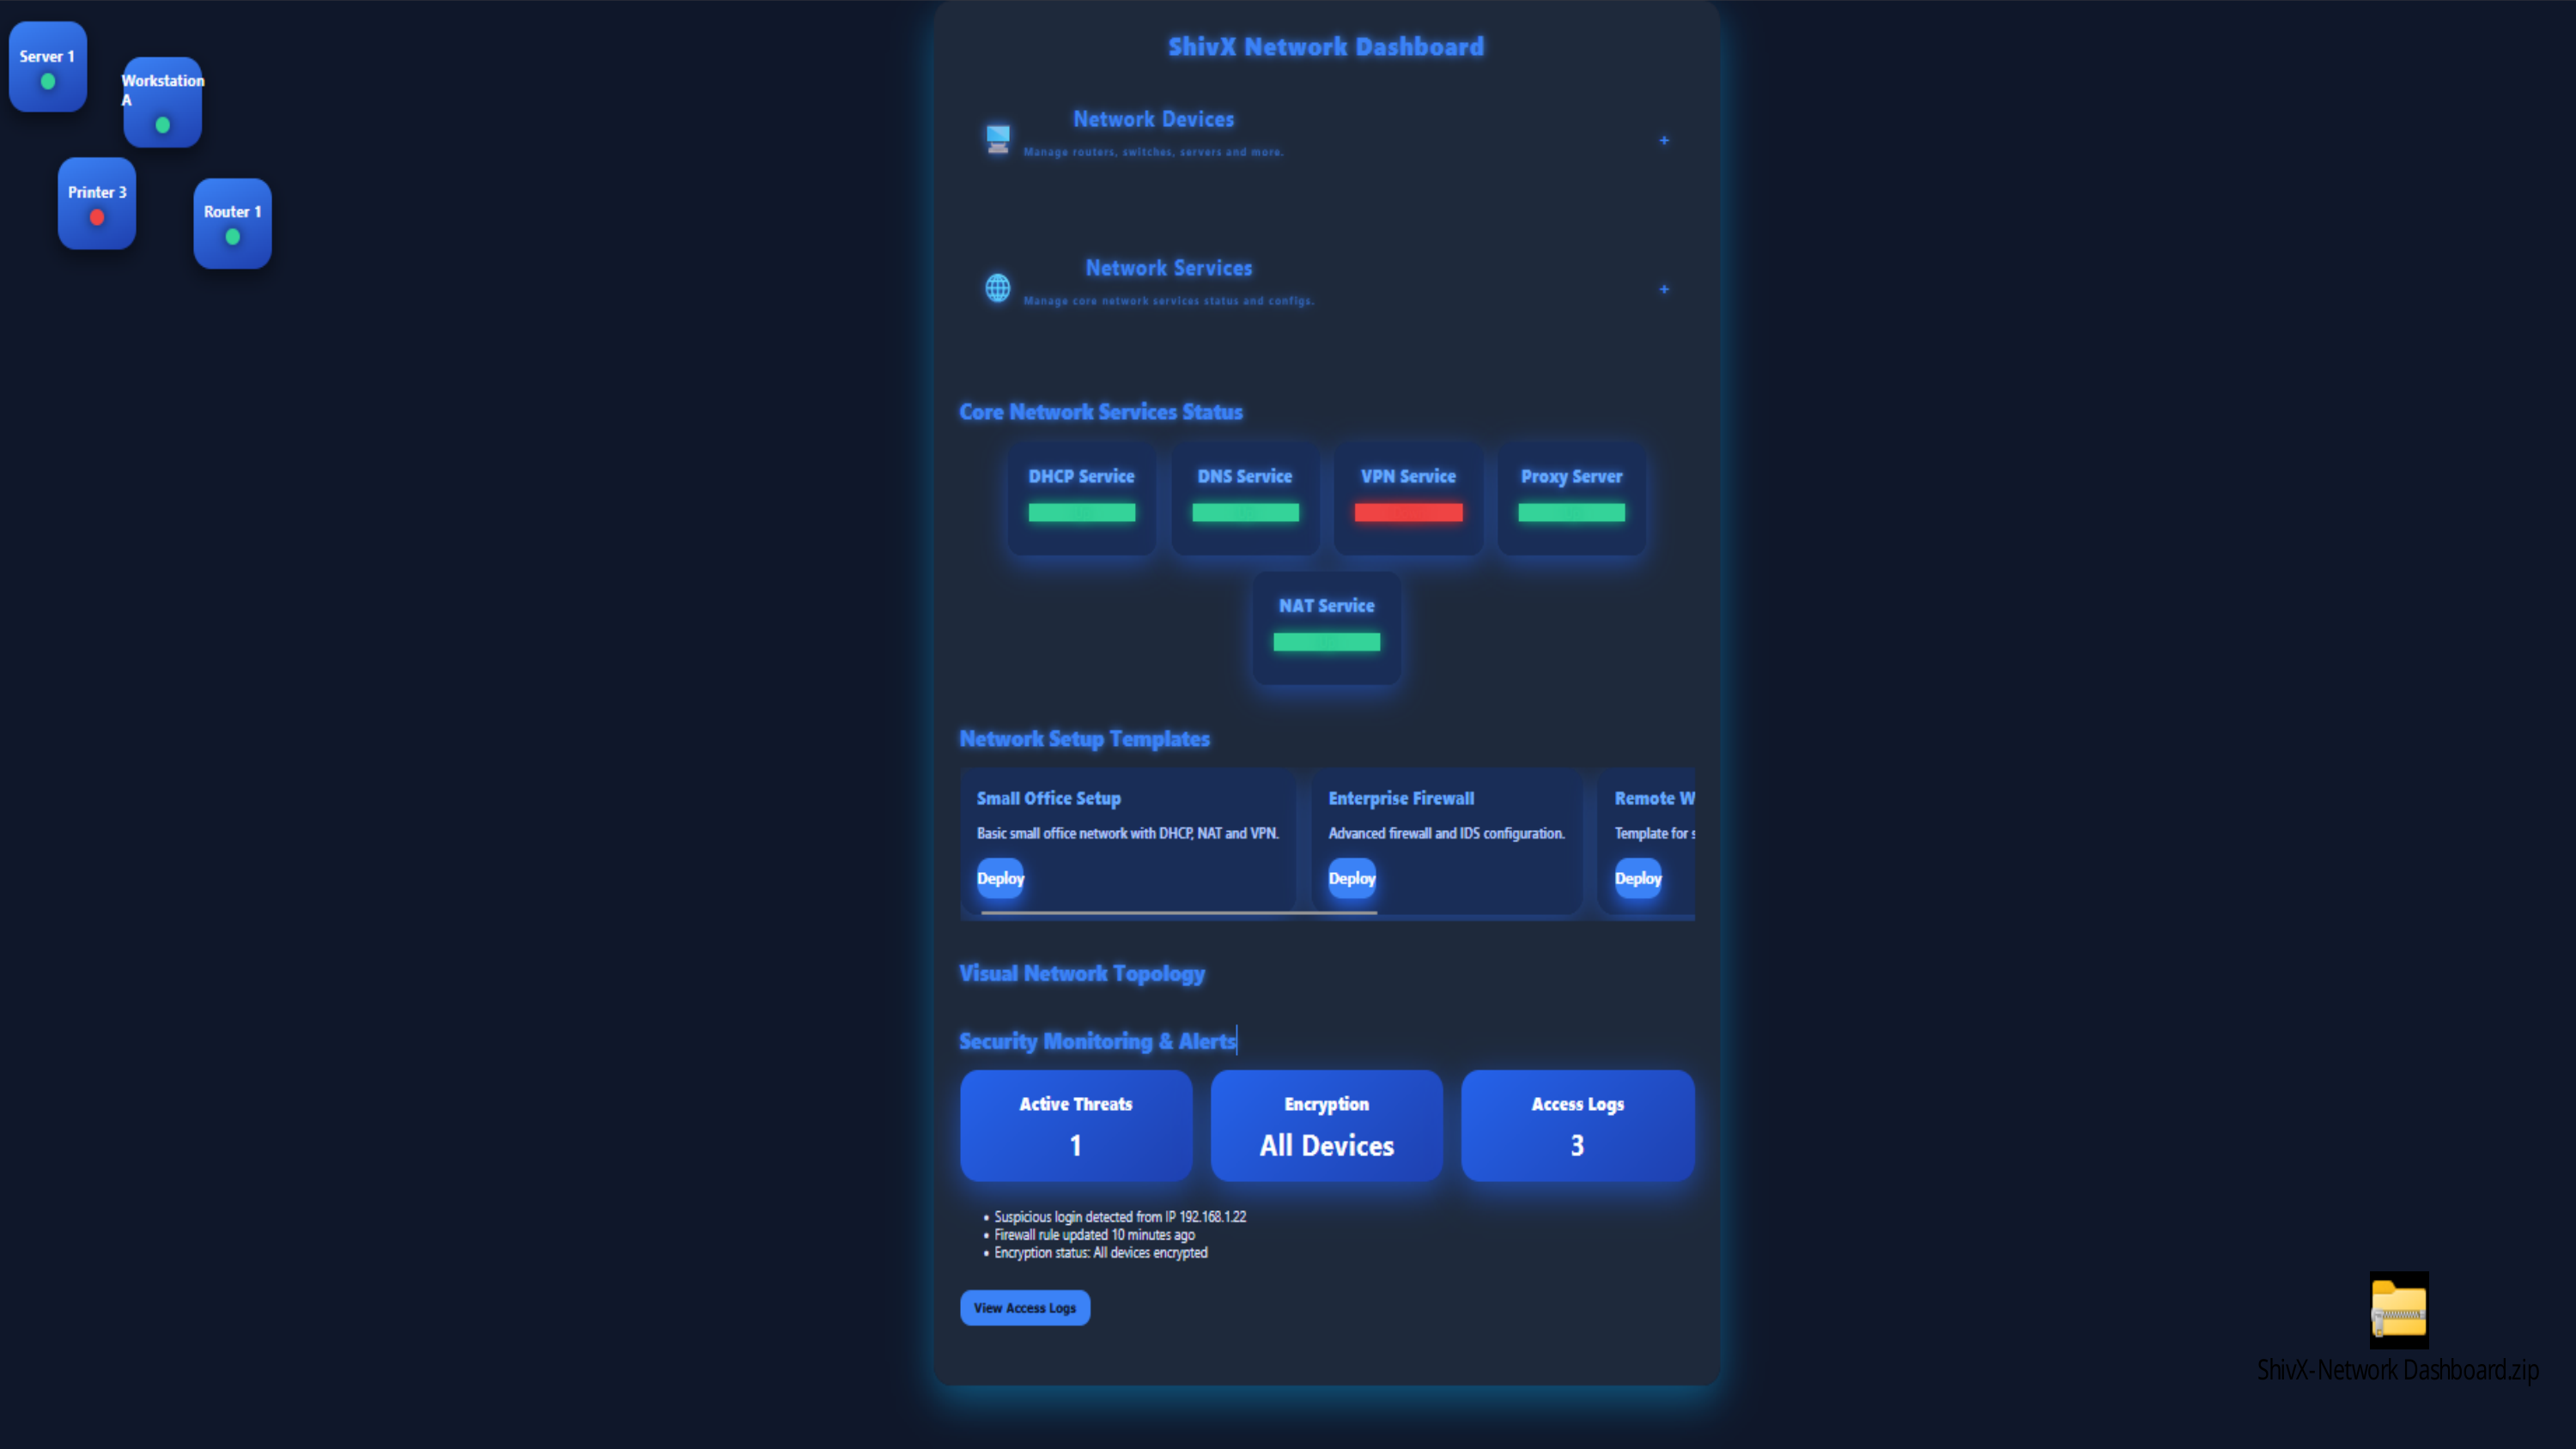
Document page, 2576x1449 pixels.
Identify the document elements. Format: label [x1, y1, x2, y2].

picture [0, 0, 2576, 1449]
text_box [2221, 1270, 2576, 1401]
